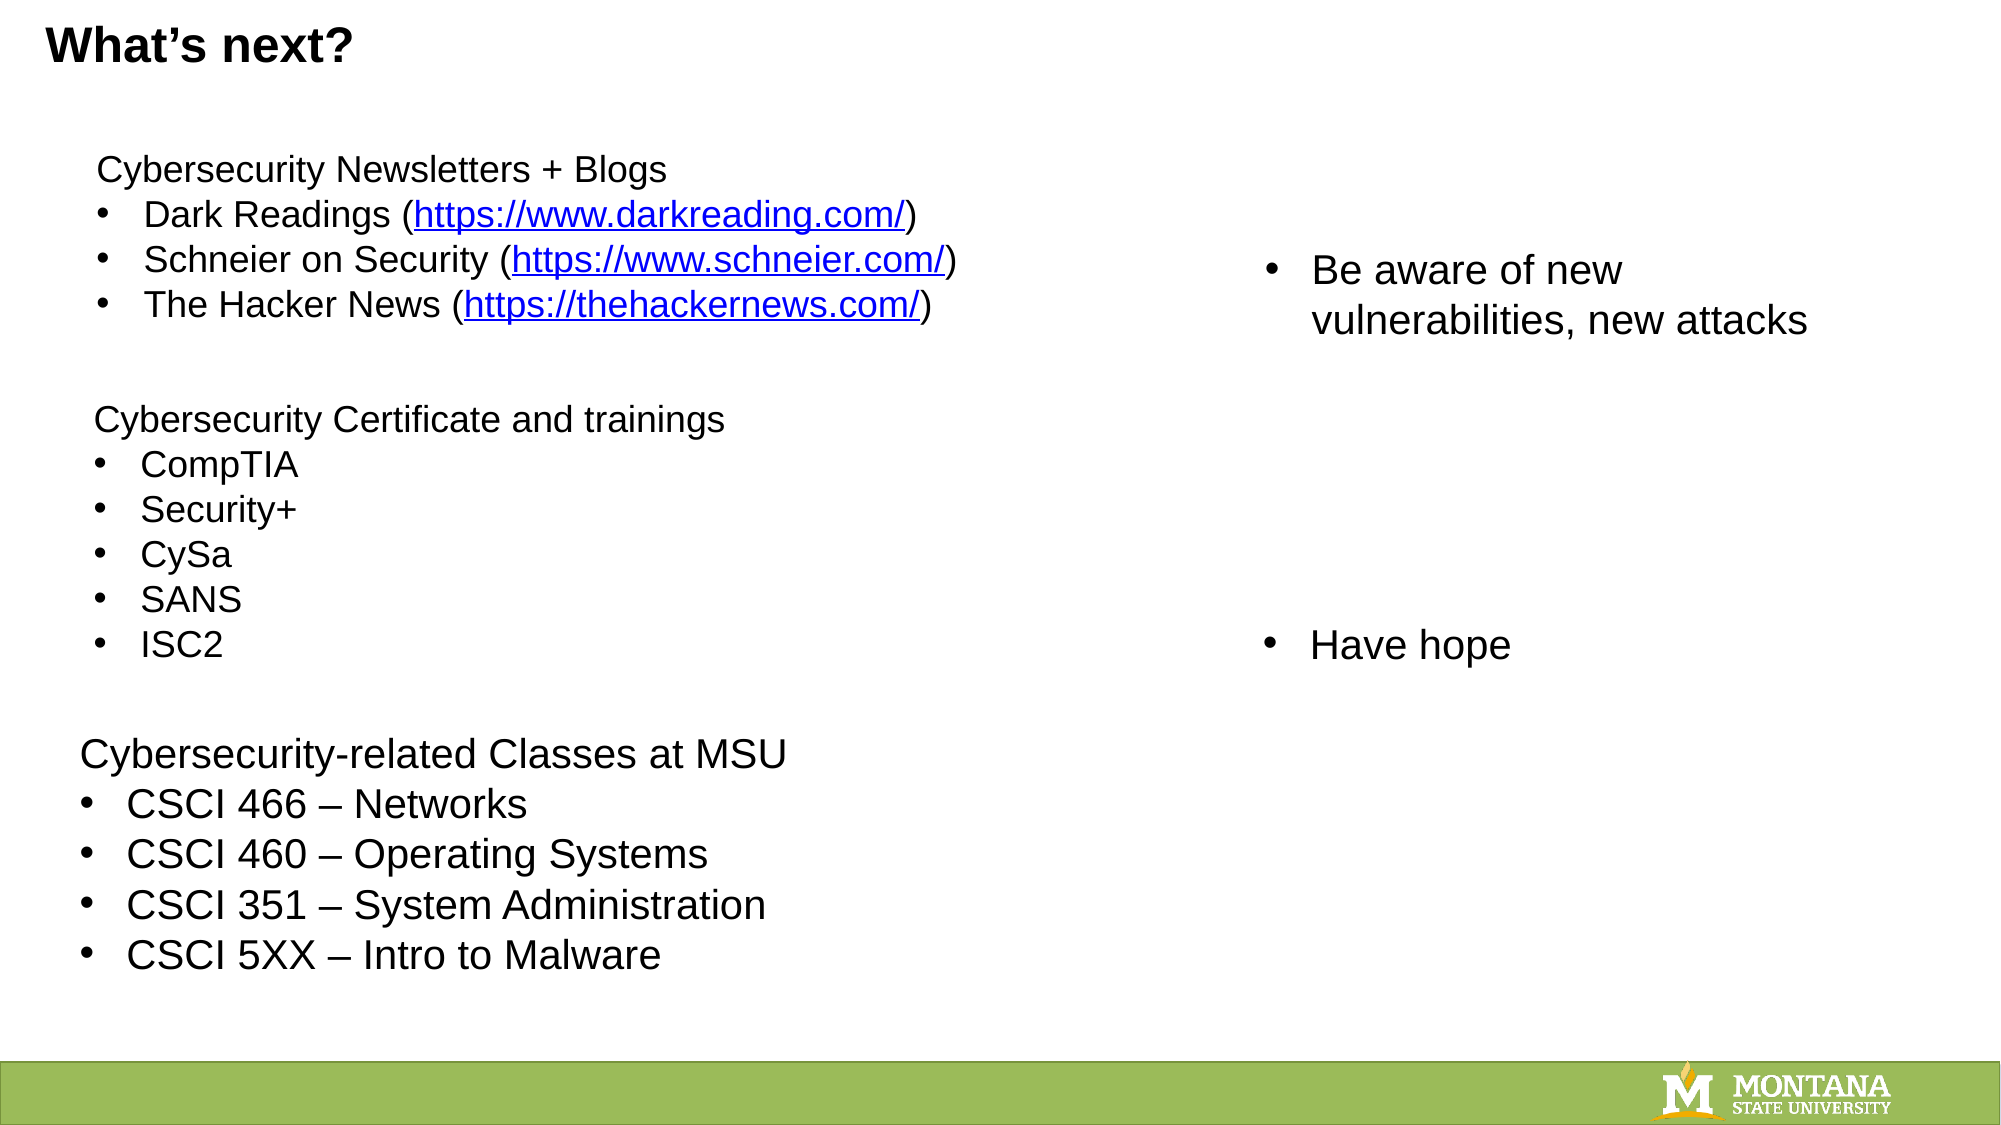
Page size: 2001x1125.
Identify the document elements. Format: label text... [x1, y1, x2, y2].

text_box Cybersecurity-related Classes at MSU CSCI 466 – Networks CSCI 460 – Operating Systems CSCI 351 – System Administration CSCI 5XX – Intro to Malware [64, 719, 804, 985]
picture [1649, 1060, 1892, 1122]
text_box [0, 1060, 1647, 1125]
text_box Cybersecurity Certificate and trainings CompTIA Security+ CySa SANS ISC2 [78, 387, 741, 673]
text_box Cybersecurity Newsletters + Blogs Dark Readings (https://www.darkreading.com/) Schneier on Security (https://www.schneier.com/) The Hacker News (https://thehackernews.com/) [81, 137, 973, 333]
text_box Be aware of new vulnerabilities, new attacks [1249, 235, 1838, 351]
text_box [1892, 1060, 2000, 1125]
text_box What’s next? [0, 4, 863, 80]
text_box Have hope [1248, 610, 1836, 675]
